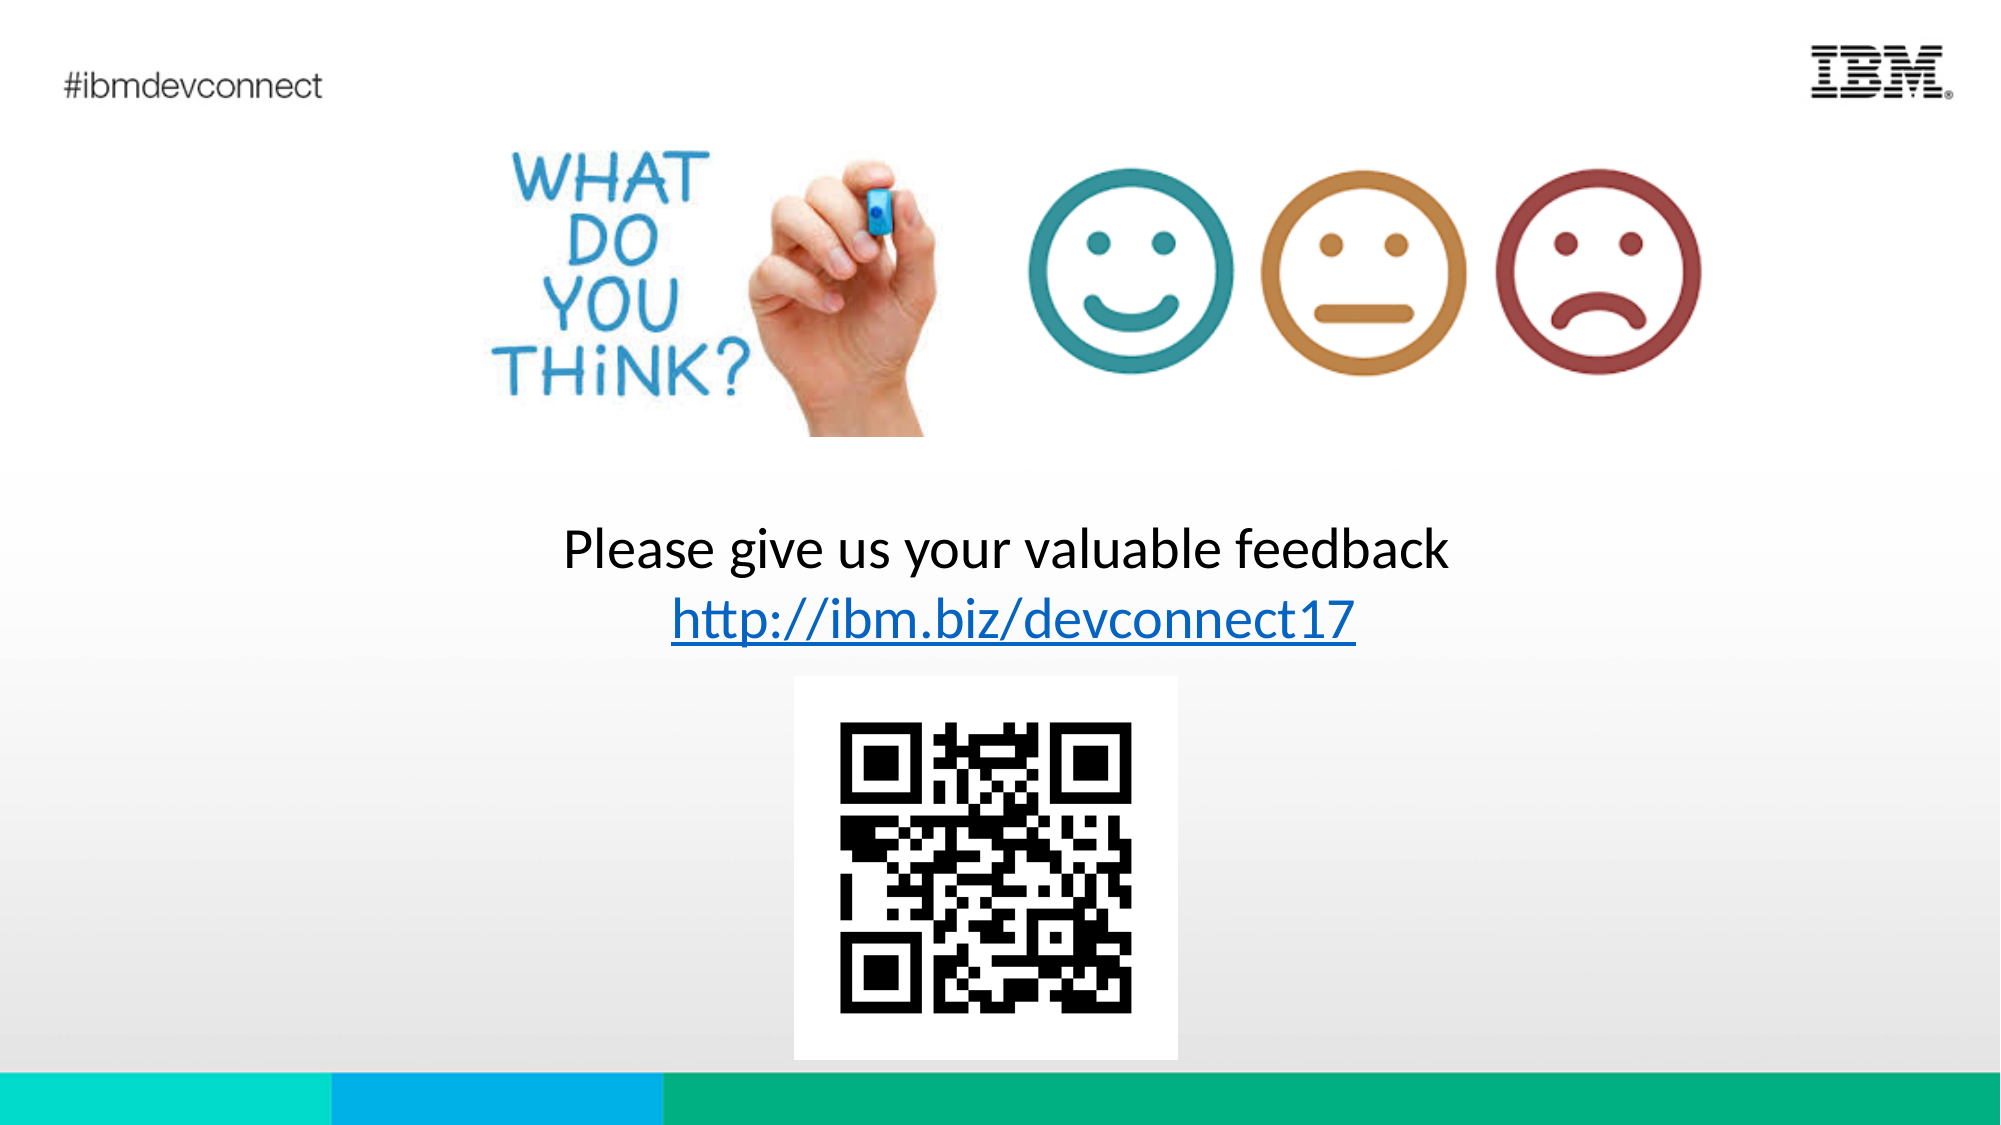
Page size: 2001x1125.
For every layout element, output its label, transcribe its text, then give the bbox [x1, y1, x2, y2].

text_box Please give us your valuable feedback http://ibm.biz/devconnect17 [285, 502, 1743, 658]
picture [0, 0, 2000, 1125]
